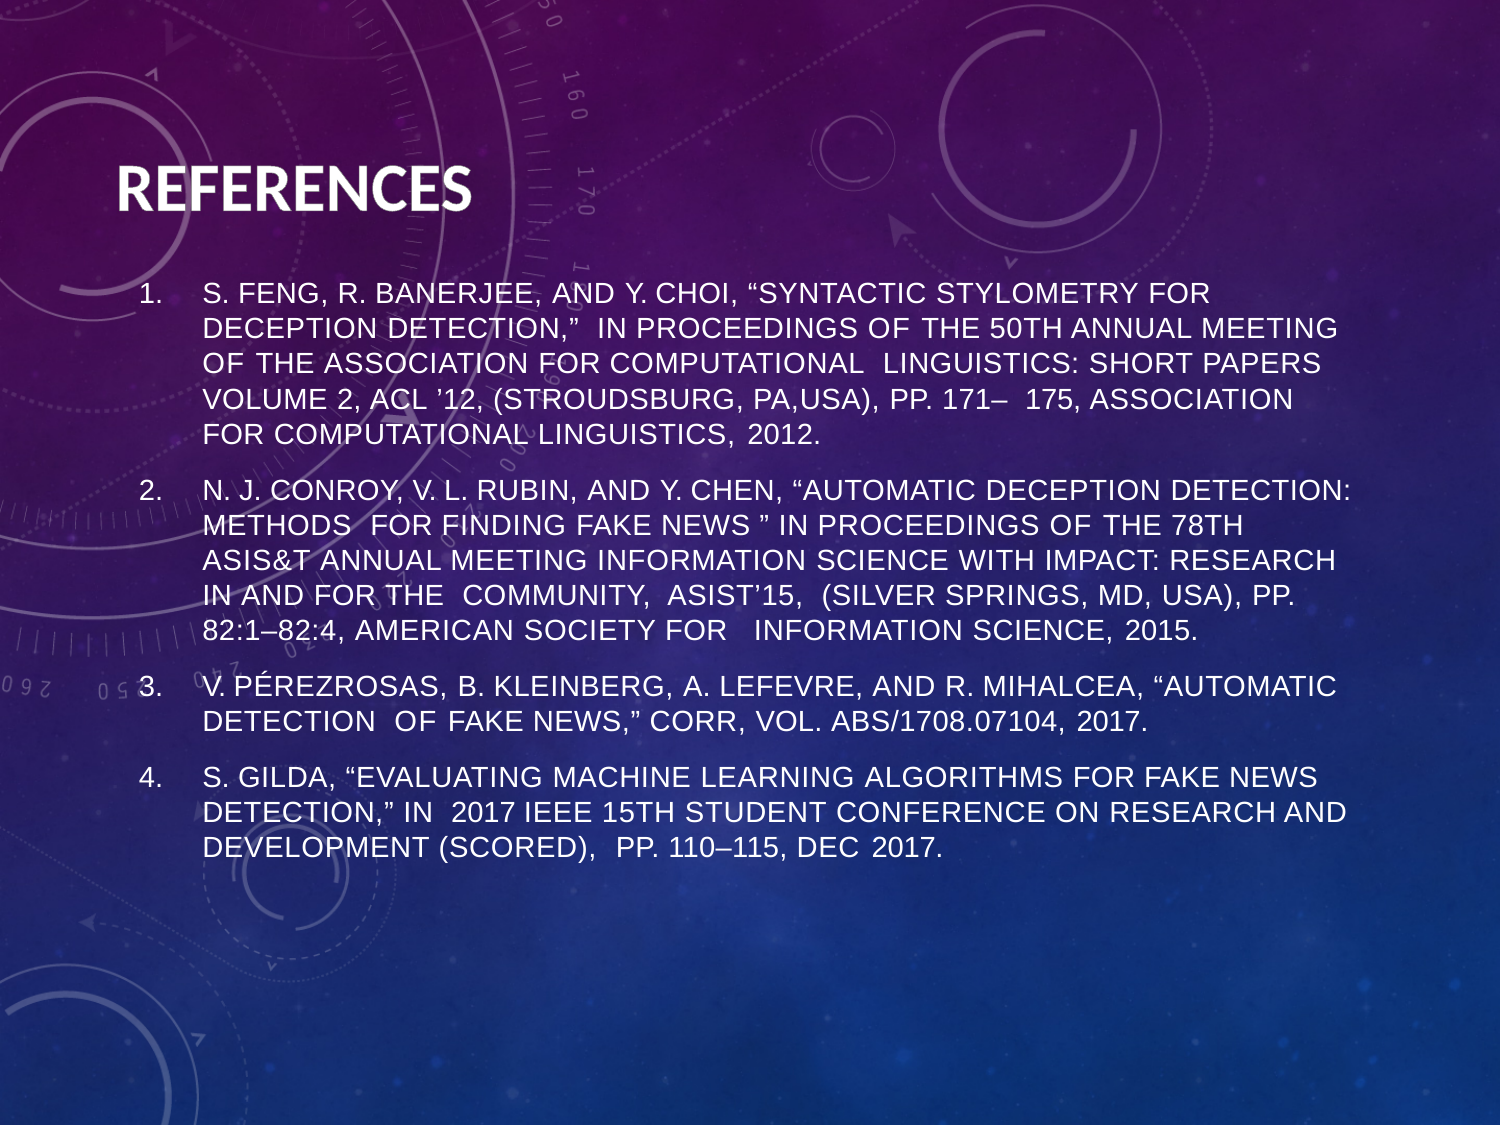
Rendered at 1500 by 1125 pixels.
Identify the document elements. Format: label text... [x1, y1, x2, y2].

picture [0, 0, 1500, 1125]
subtitle S. Feng, R. Banerjee, and Y. Choi, “Syntactic stylometry for deception detection,” in Proceedings of the 50th Annual Meeting of the Association for Computational Linguistics: Short Papers ­ Volume 2, ACL ’12, (Stroudsburg, PA,USA), pp. 171– 175, Association for Computational Linguistics, 2012. N. J. Conroy, V. L. Rubin, and Y. Chen, “Automatic deception detection: Methods for finding fake news ” in Proceedings of the 78th ASIS&T Annual Meeting Information Science with Impact: Research in and for the Community, ASIST’15, (Silver Springs, MD, USA), pp. 82:1–82:4, American Society for Information Science, 2015. V. Pérez­Rosas, B. Kleinberg, A. Lefevre, and R. Mihalcea, “Automatic detection of fake news,” CoRR, vol. abs/1708.07104, 2017. S. Gilda, “Evaluating machine learning algorithms for fake news detection,” in 2017 IEEE 15th Student Conference on Research and Development (SCOReD), pp. 110–115, Dec 2017. [123, 267, 1376, 1024]
title REFERENCES [100, 78, 722, 233]
